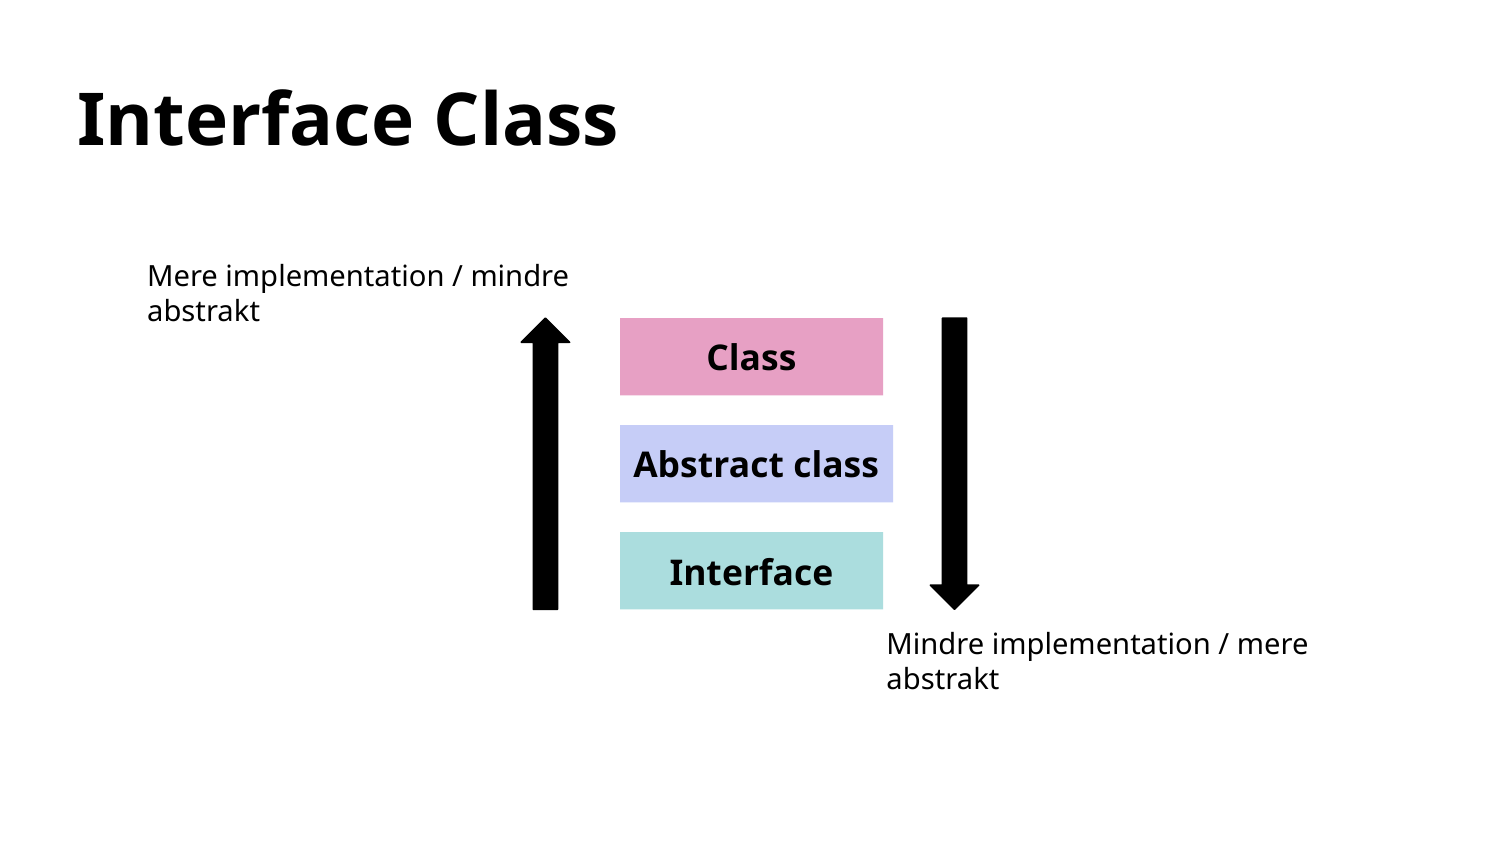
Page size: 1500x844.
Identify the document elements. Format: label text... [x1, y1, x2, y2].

text_box [521, 318, 570, 610]
text_box Class [620, 318, 884, 396]
text_box Abstract class [620, 425, 894, 503]
text_box Mindre implementation / mere abstrakt [883, 622, 1373, 699]
text_box Mere implementation / mindre abstrakt [143, 253, 625, 330]
text_box Interface [620, 532, 884, 610]
text_box [930, 318, 979, 610]
list Interface Class [74, 53, 1426, 191]
